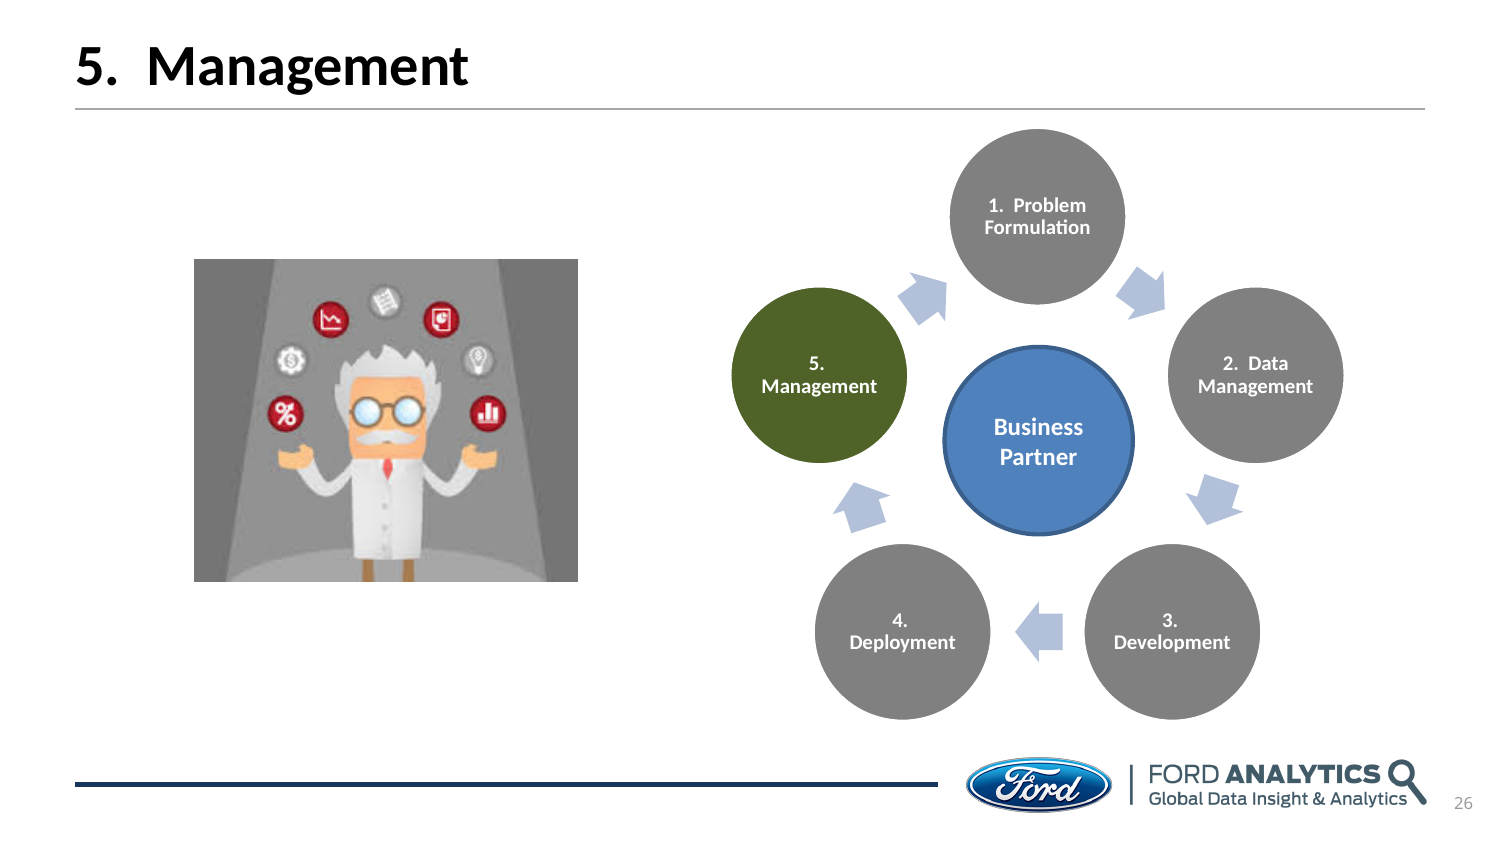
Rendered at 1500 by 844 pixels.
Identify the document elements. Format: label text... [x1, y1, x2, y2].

picture [964, 752, 1429, 817]
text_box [662, 126, 1413, 723]
picture [194, 259, 578, 582]
text_box 5. Management [74, 19, 1425, 97]
